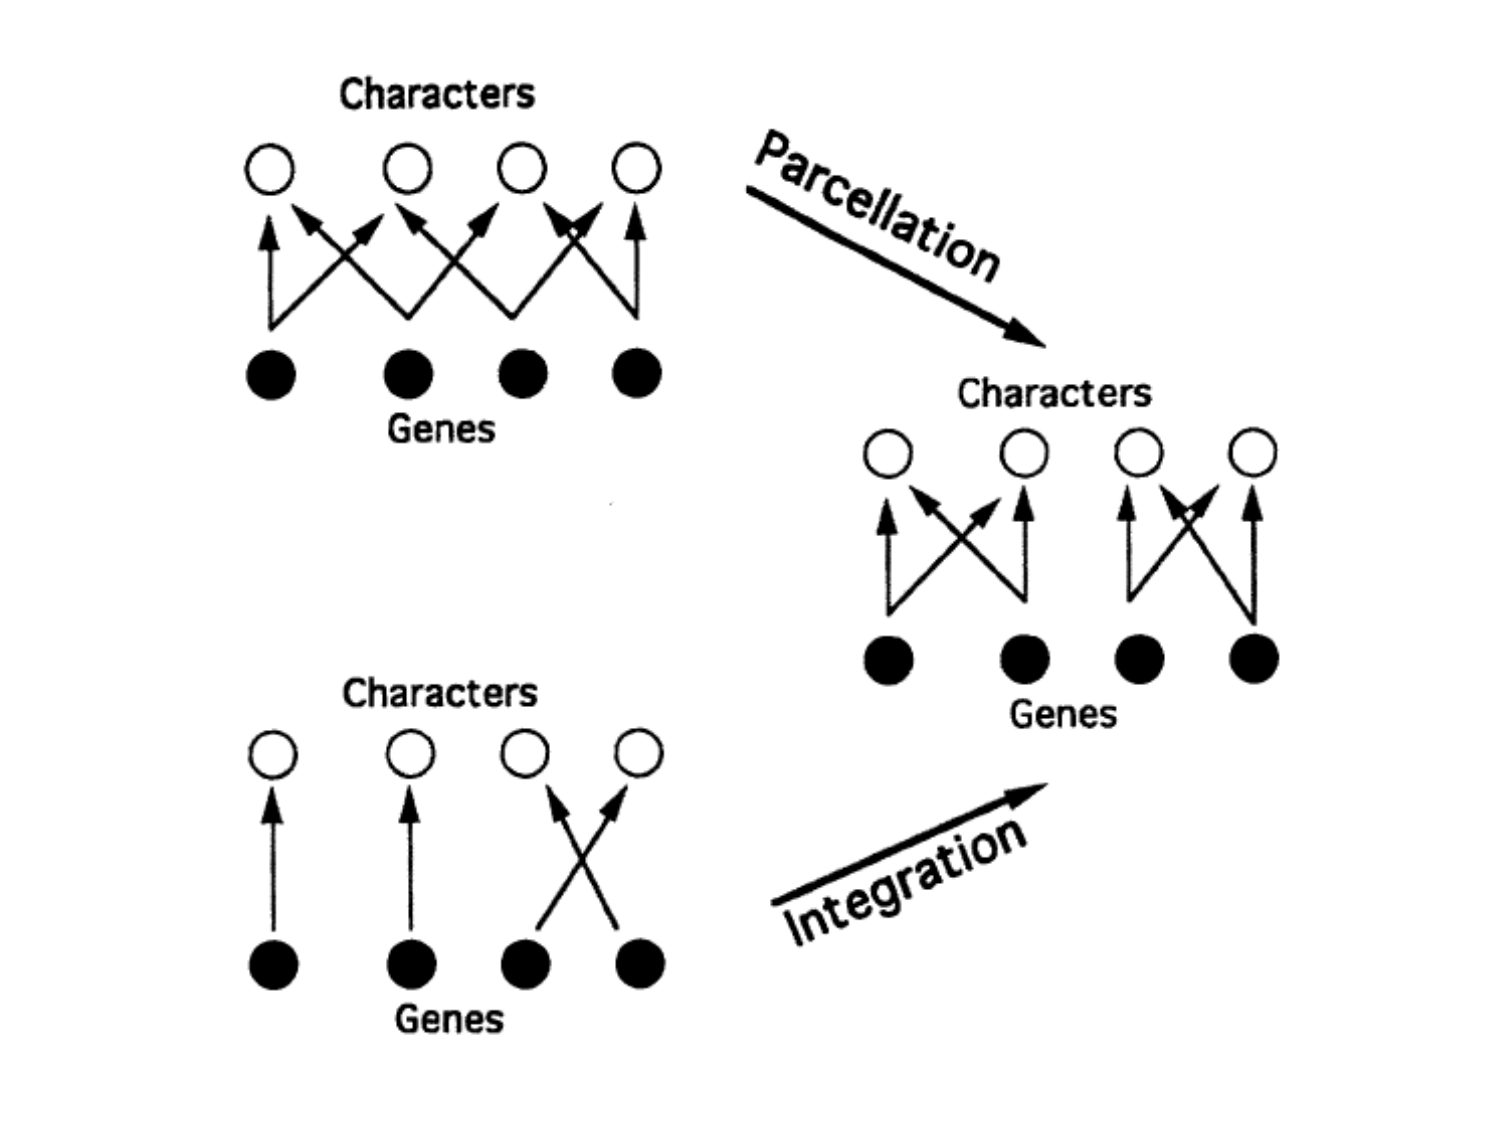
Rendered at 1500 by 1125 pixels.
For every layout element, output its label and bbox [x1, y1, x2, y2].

picture [199, 16, 1351, 1063]
